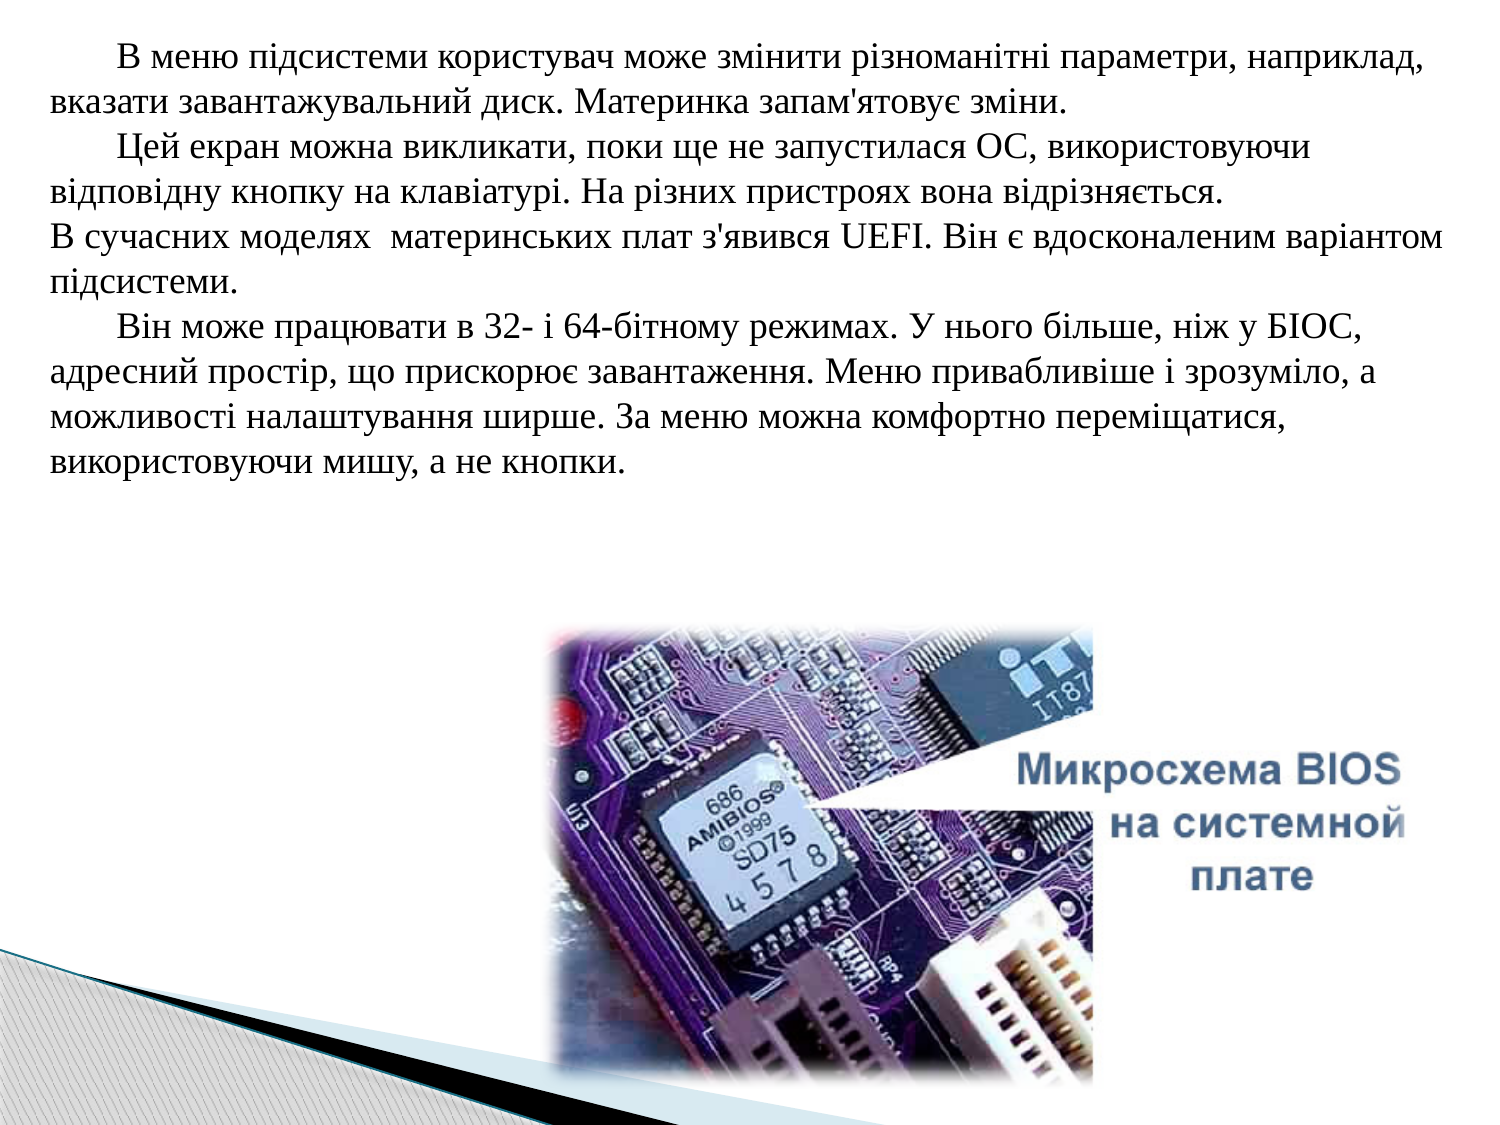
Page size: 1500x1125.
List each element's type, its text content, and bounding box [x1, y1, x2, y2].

text_box В меню підсистеми користувач може змінити різноманітні параметри, наприклад, вказати завантажувальний диск. Материнка запам'ятовує зміни. Цей екран можна викликати, поки ще не запустилася ОС, використовуючи відповідну кнопку на клавіатурі. На різних пристроях вона відрізняється. В сучасних моделях материнських плат з'явився UEFI. Він є вдосконаленим варіантом підсистеми. Він може працювати в 32- і 64-бітному режимах. У нього більше, ніж у БІОС, адресний простір, що прискорює завантаження. Меню привабливіше і зрозуміло, а можливості налаштування ширше. За меню можна комфортно переміщатися, використовуючи мишу, а не кнопки. [35, 23, 1477, 489]
picture [538, 620, 1421, 1091]
